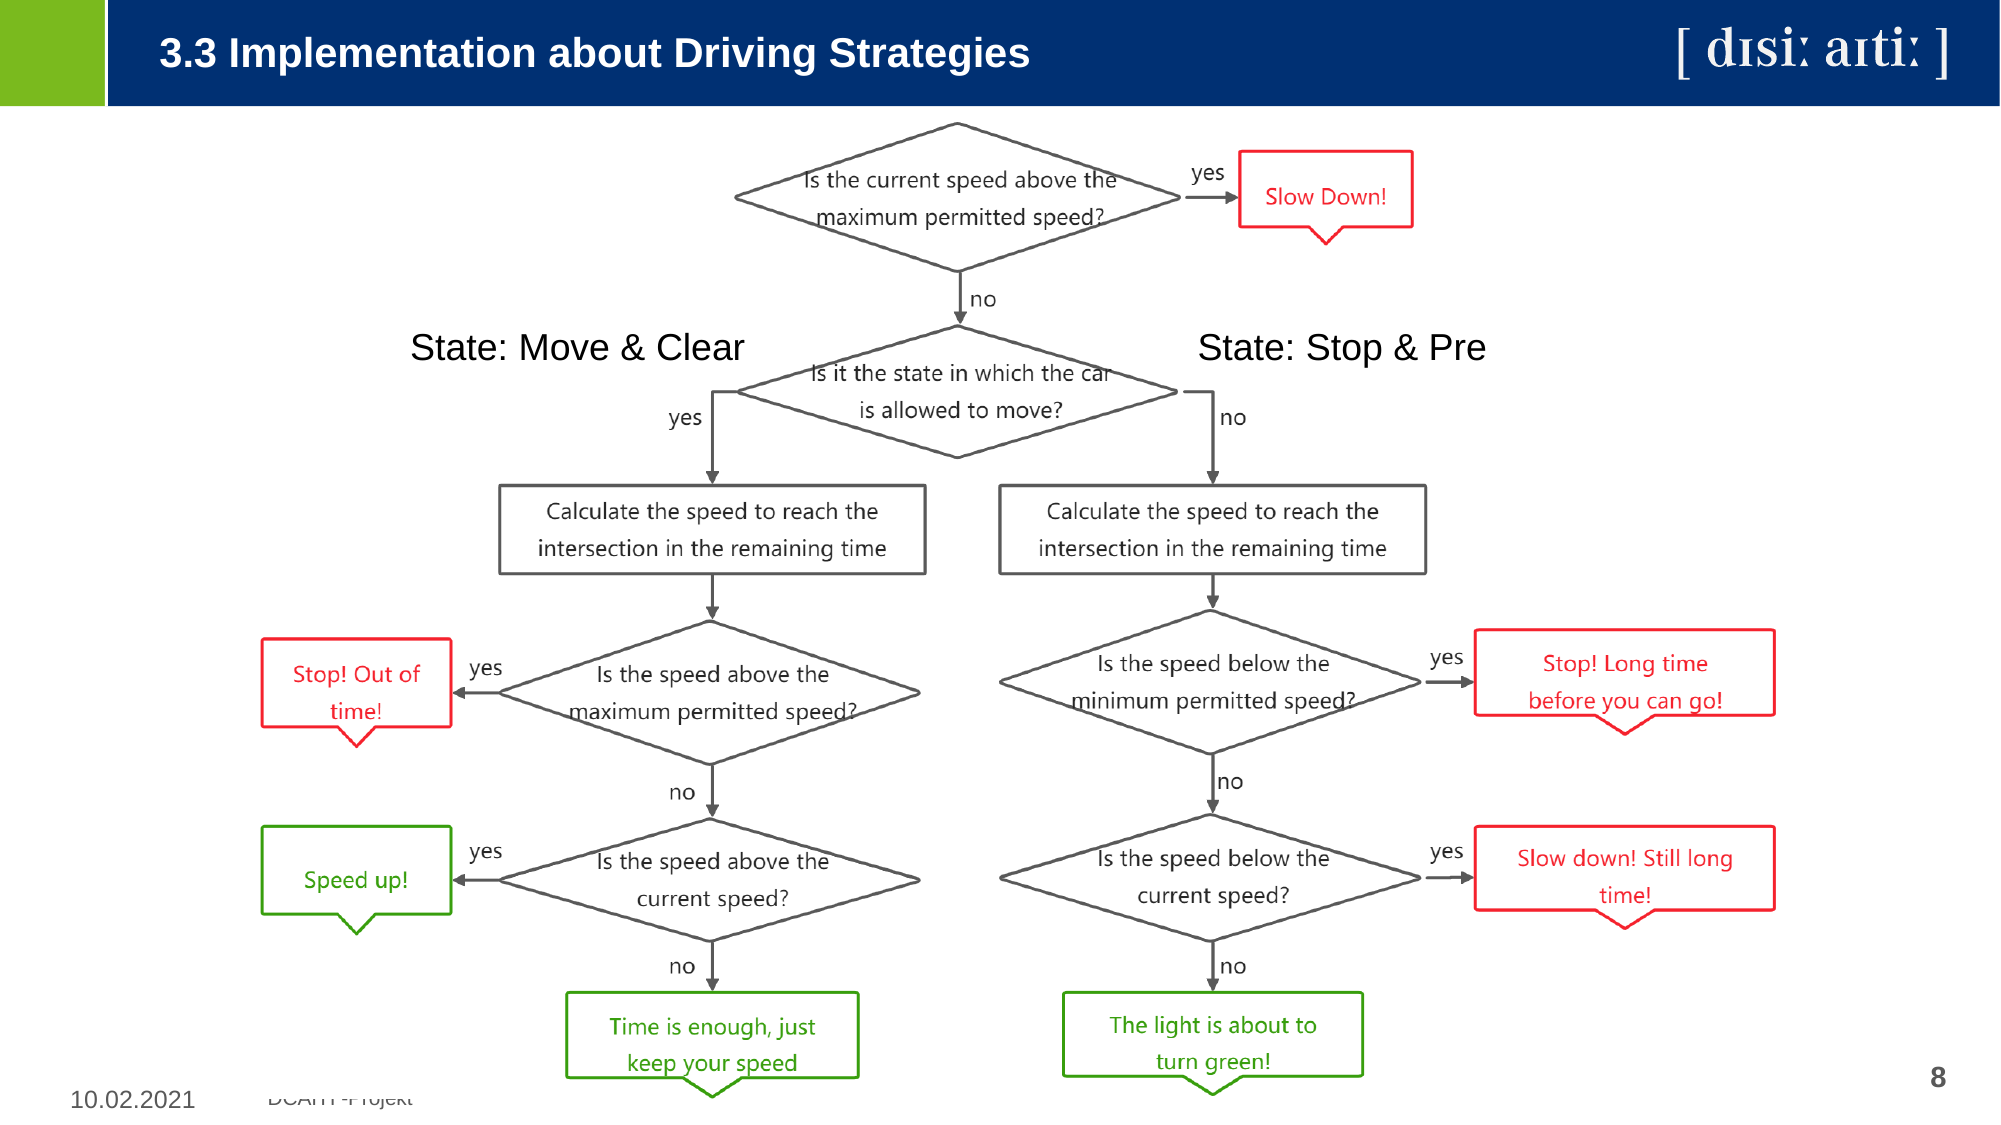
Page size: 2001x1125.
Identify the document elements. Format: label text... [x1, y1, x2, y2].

text_box DCAITI -Projekt [267, 1071, 1841, 1125]
text_box 10.02.2021 [52, 1071, 215, 1125]
text_box 3.3 Implementation about Driving Strategies [106, 0, 1628, 107]
text_box 8 [1850, 1022, 1947, 1125]
picture [257, 119, 1779, 1099]
